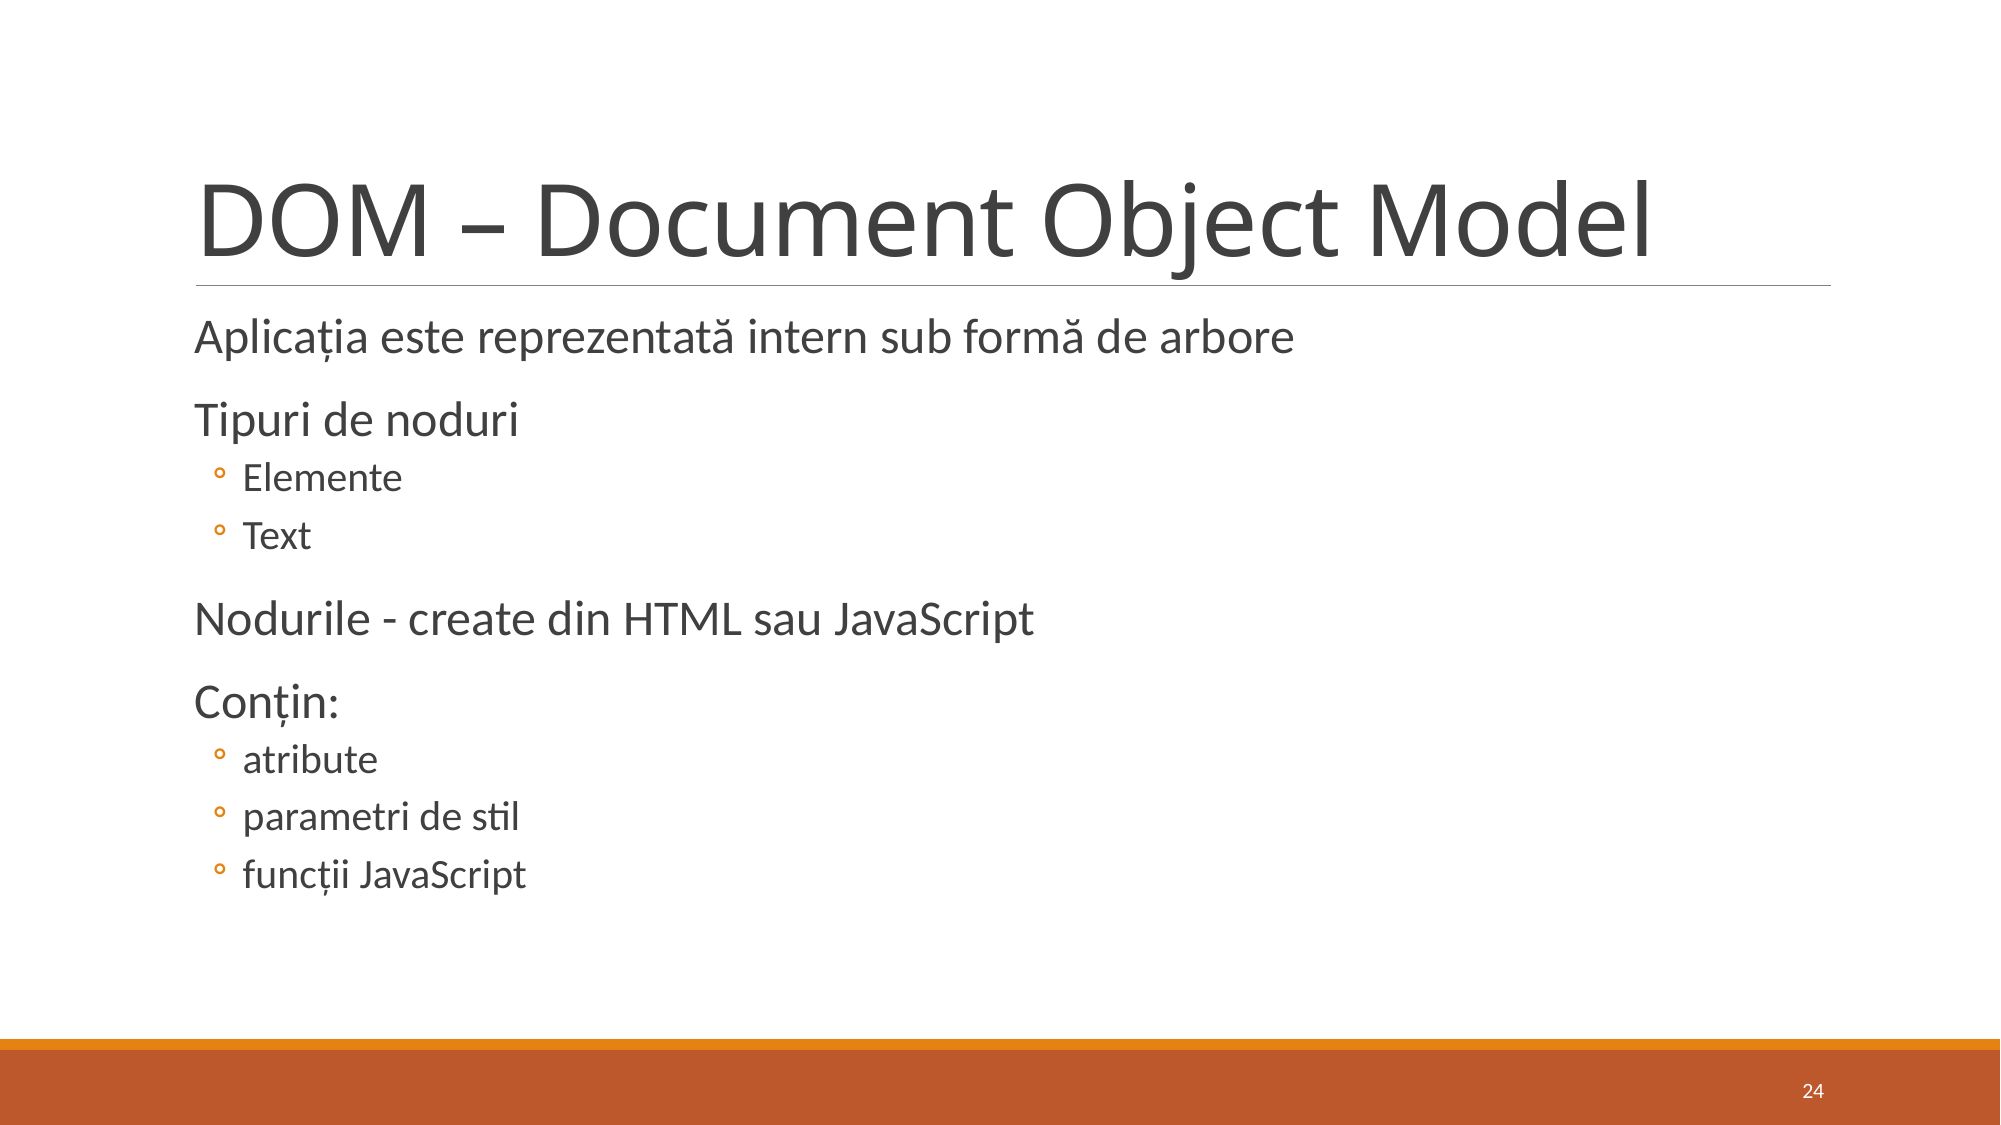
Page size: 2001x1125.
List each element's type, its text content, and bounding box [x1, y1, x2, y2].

list Aplicația este reprezentată intern sub formă de arbore Tipuri de noduri Elemente Text Nodurile - create din HTML sau JavaScript Conțin: atribute parametri de stil funcții JavaScript [179, 302, 1830, 963]
slide_number 24 [1624, 1059, 1840, 1120]
title DOM – Document Object Model [179, 47, 1830, 285]
